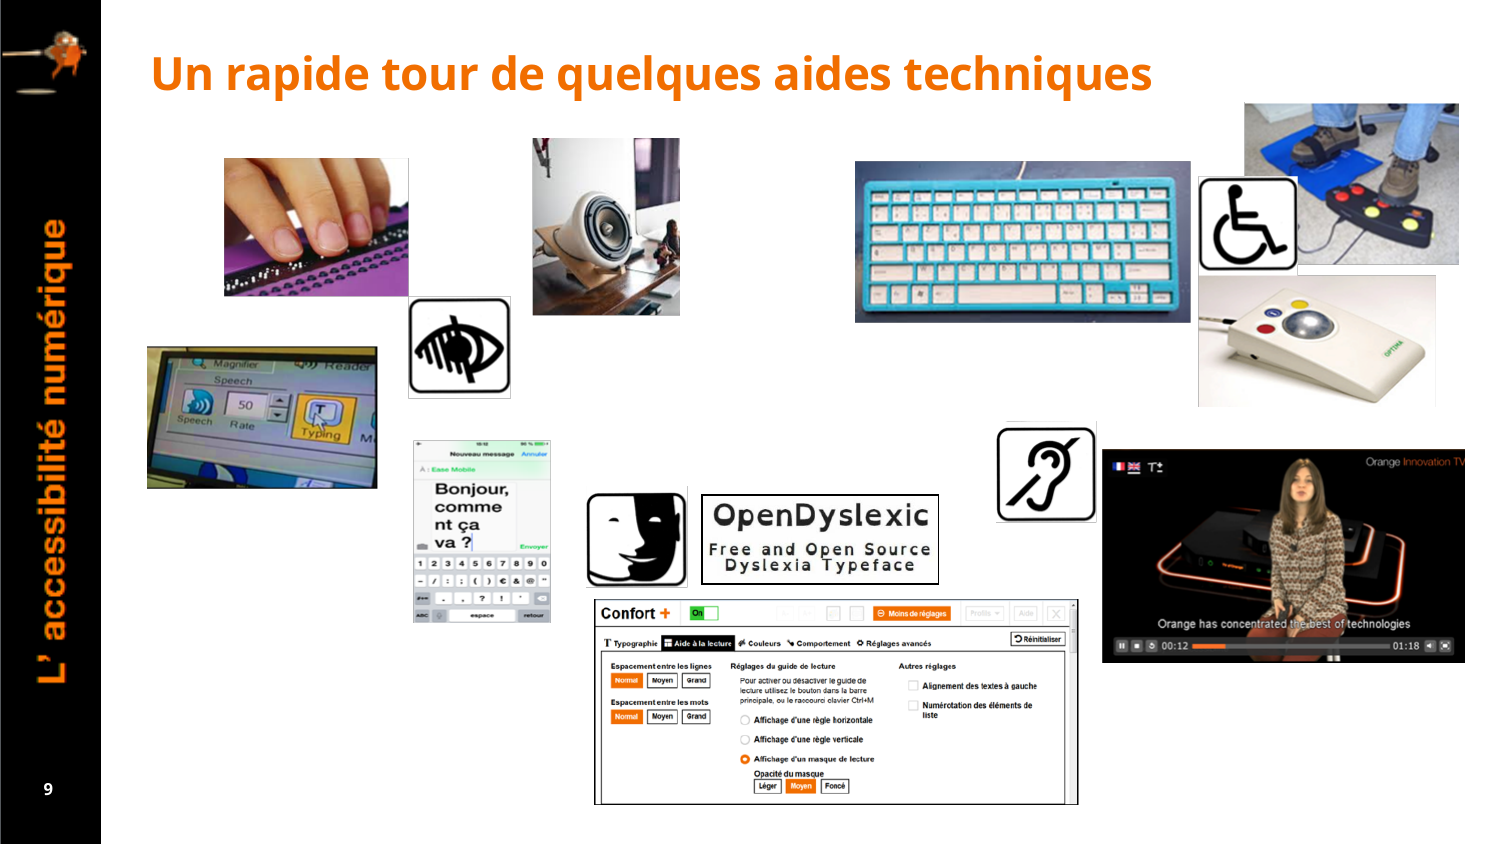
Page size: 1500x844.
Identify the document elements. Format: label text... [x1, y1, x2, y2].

picture [702, 495, 938, 584]
title Un rapide tour de quelques aides techniques [135, 43, 1459, 166]
picture [996, 421, 1465, 664]
picture [0, 0, 101, 844]
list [593, 598, 1081, 805]
picture [855, 102, 1459, 407]
picture [147, 138, 693, 623]
